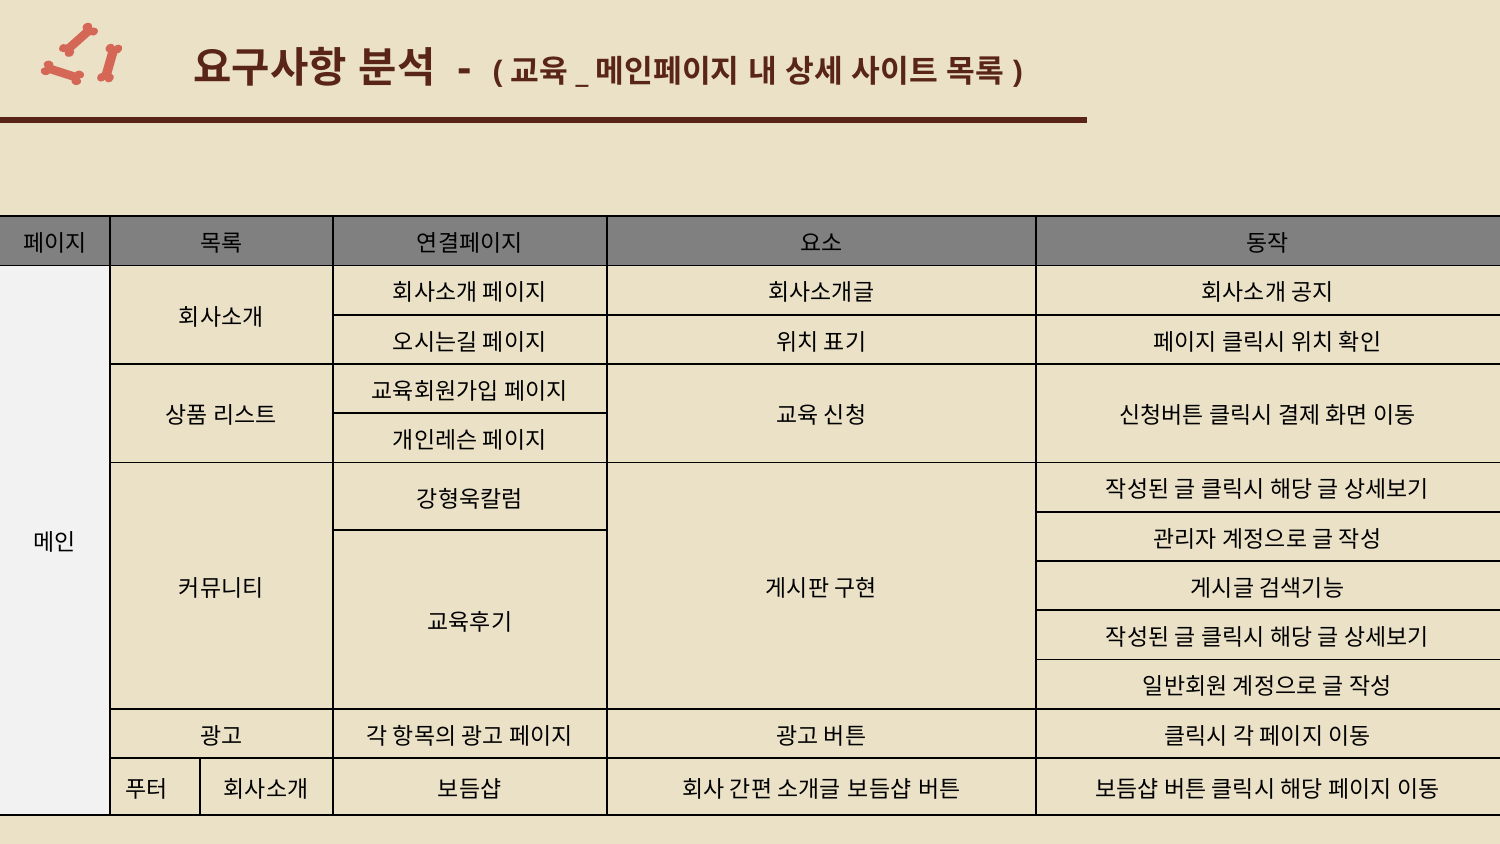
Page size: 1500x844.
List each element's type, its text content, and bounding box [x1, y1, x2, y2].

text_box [39, 25, 130, 86]
table_cell 광고 [111, 710, 332, 757]
table_cell 교육회원가입 페이지 [334, 365, 606, 412]
table_cell 회사소개 공지 [1037, 266, 1500, 314]
table_cell 페이지 클릭시 위치 확인 [1037, 316, 1500, 363]
table_cell 일반회원 계정으로 글 작성 [1037, 660, 1500, 708]
table_cell 오시는길 페이지 [334, 316, 606, 363]
table_cell 푸터 [111, 759, 199, 814]
table_cell 교육 신청 [608, 365, 1035, 462]
table_cell 교육후기 [334, 531, 606, 708]
table_cell 회사 간편 소개글 보듬샵 버튼 [608, 759, 1035, 814]
table_cell 보듬샵 [334, 759, 606, 814]
table_cell 메인 [0, 266, 109, 814]
table_cell 신청버튼 클릭시 결제 화면 이동 [1037, 365, 1500, 462]
table_cell 위치 표기 [608, 316, 1035, 363]
table_cell 회사소개글 [608, 266, 1035, 314]
table_cell 커뮤니티 [111, 463, 332, 708]
table_header 요소 [608, 217, 1035, 265]
table_cell 보듬샵 버튼 클릭시 해당 페이지 이동 [1037, 759, 1500, 814]
table_cell 회사소개 [201, 759, 332, 814]
table_cell 회사소개 [111, 266, 332, 363]
table_header 목록 [111, 217, 332, 265]
table_cell 게시판 구현 [608, 463, 1035, 708]
table_cell 게시글 검색기능 [1037, 562, 1500, 609]
table_cell 각 항목의 광고 페이지 [334, 710, 606, 757]
table_header 연결페이지 [334, 217, 606, 265]
table_cell 작성된 글 클릭시 해당 글 상세보기 [1037, 611, 1500, 659]
table_cell 클릭시 각 페이지 이동 [1037, 710, 1500, 757]
title 요구사항 분석 - (교육_메인페이지 내 상세 사이트 목록) [0, 25, 1216, 120]
table_header 동작 [1037, 217, 1500, 265]
table_cell 강형욱칼럼 [334, 463, 606, 529]
table_cell 작성된 글 클릭시 해당 글 상세보기 [1037, 463, 1500, 511]
table_cell 회사소개 페이지 [334, 266, 606, 314]
table_cell 상품 리스트 [111, 365, 332, 462]
table_cell 광고 버튼 [608, 710, 1035, 757]
table_cell 개인레슨 페이지 [334, 414, 606, 462]
table_cell 관리자 계정으로 글 작성 [1037, 513, 1500, 560]
table_header 페이지 [0, 217, 109, 265]
